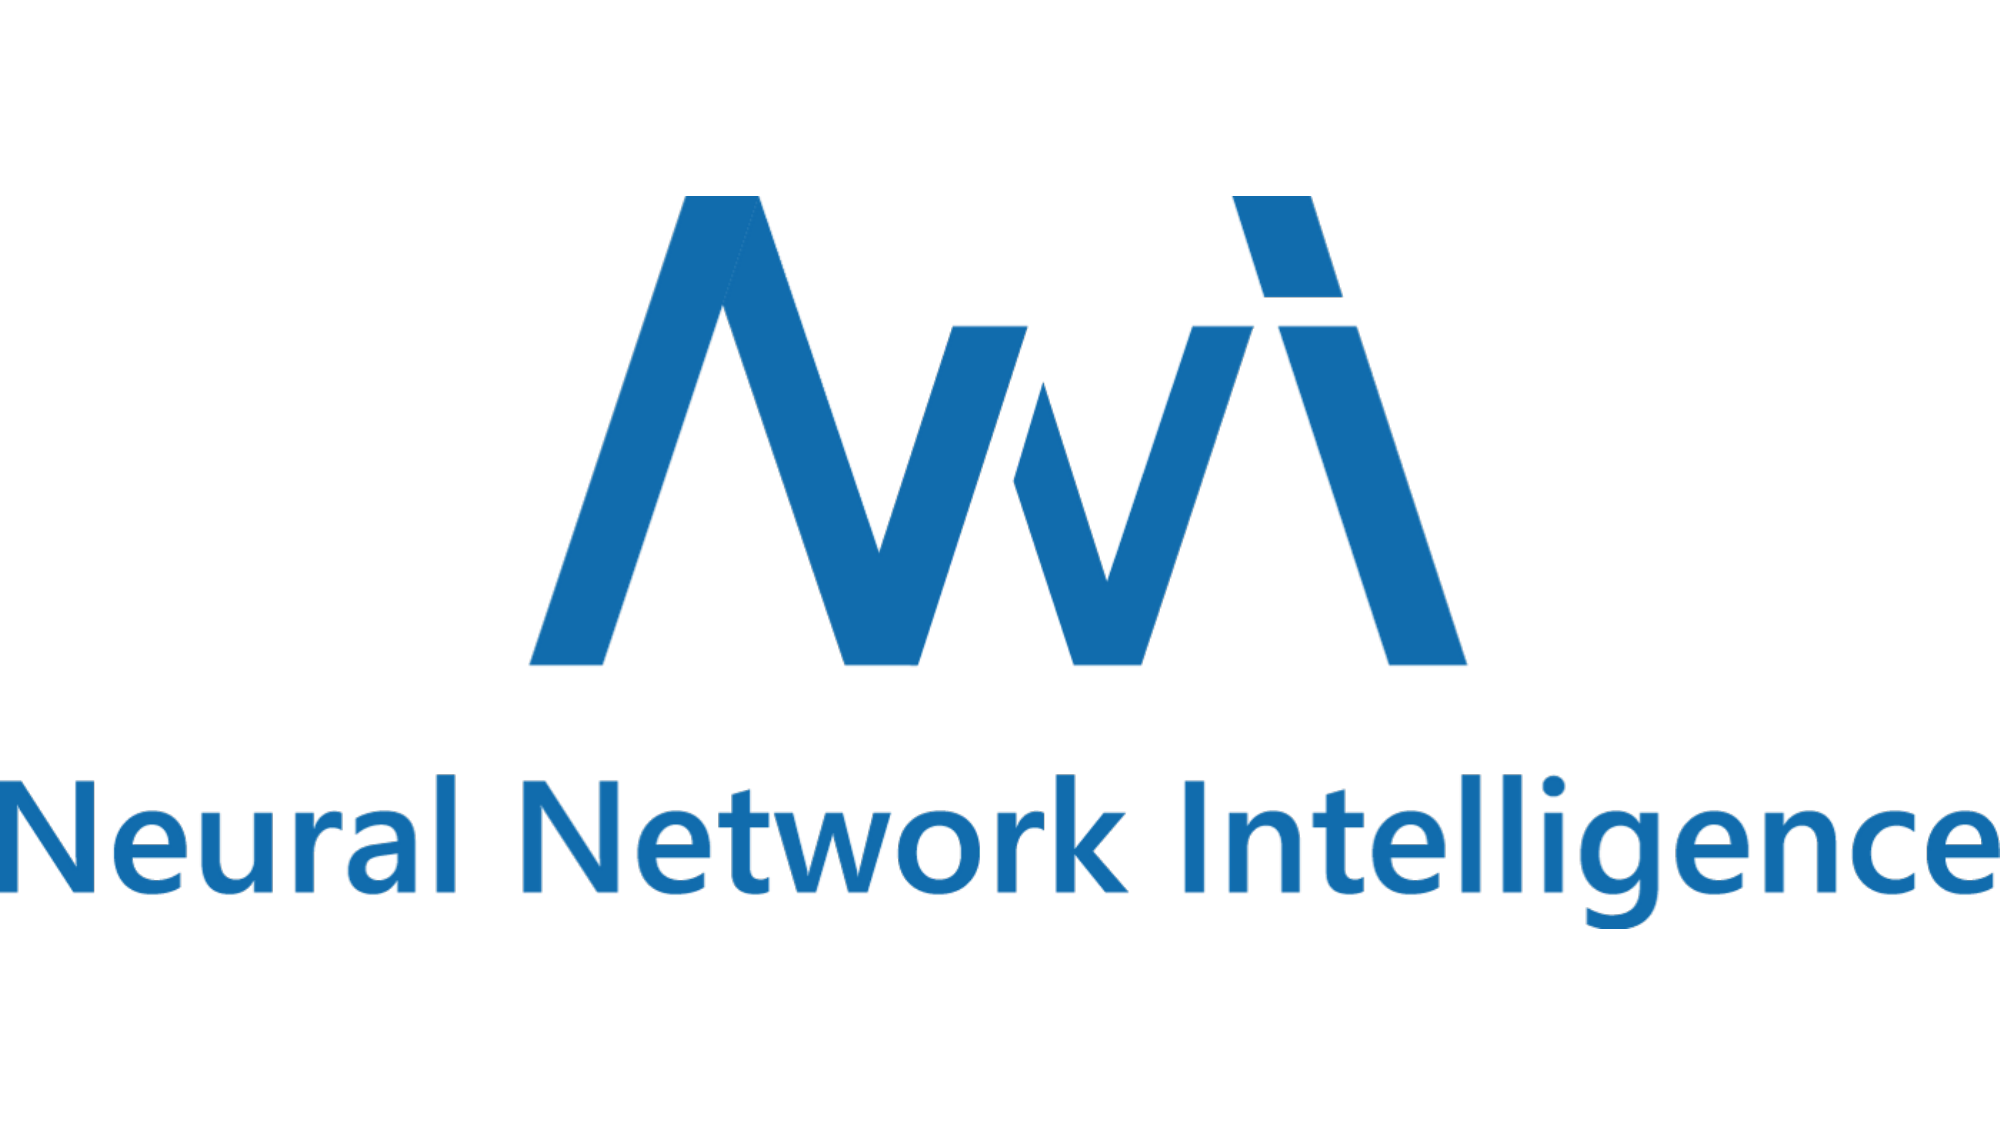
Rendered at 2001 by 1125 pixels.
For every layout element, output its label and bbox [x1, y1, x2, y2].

picture [0, 196, 2000, 929]
